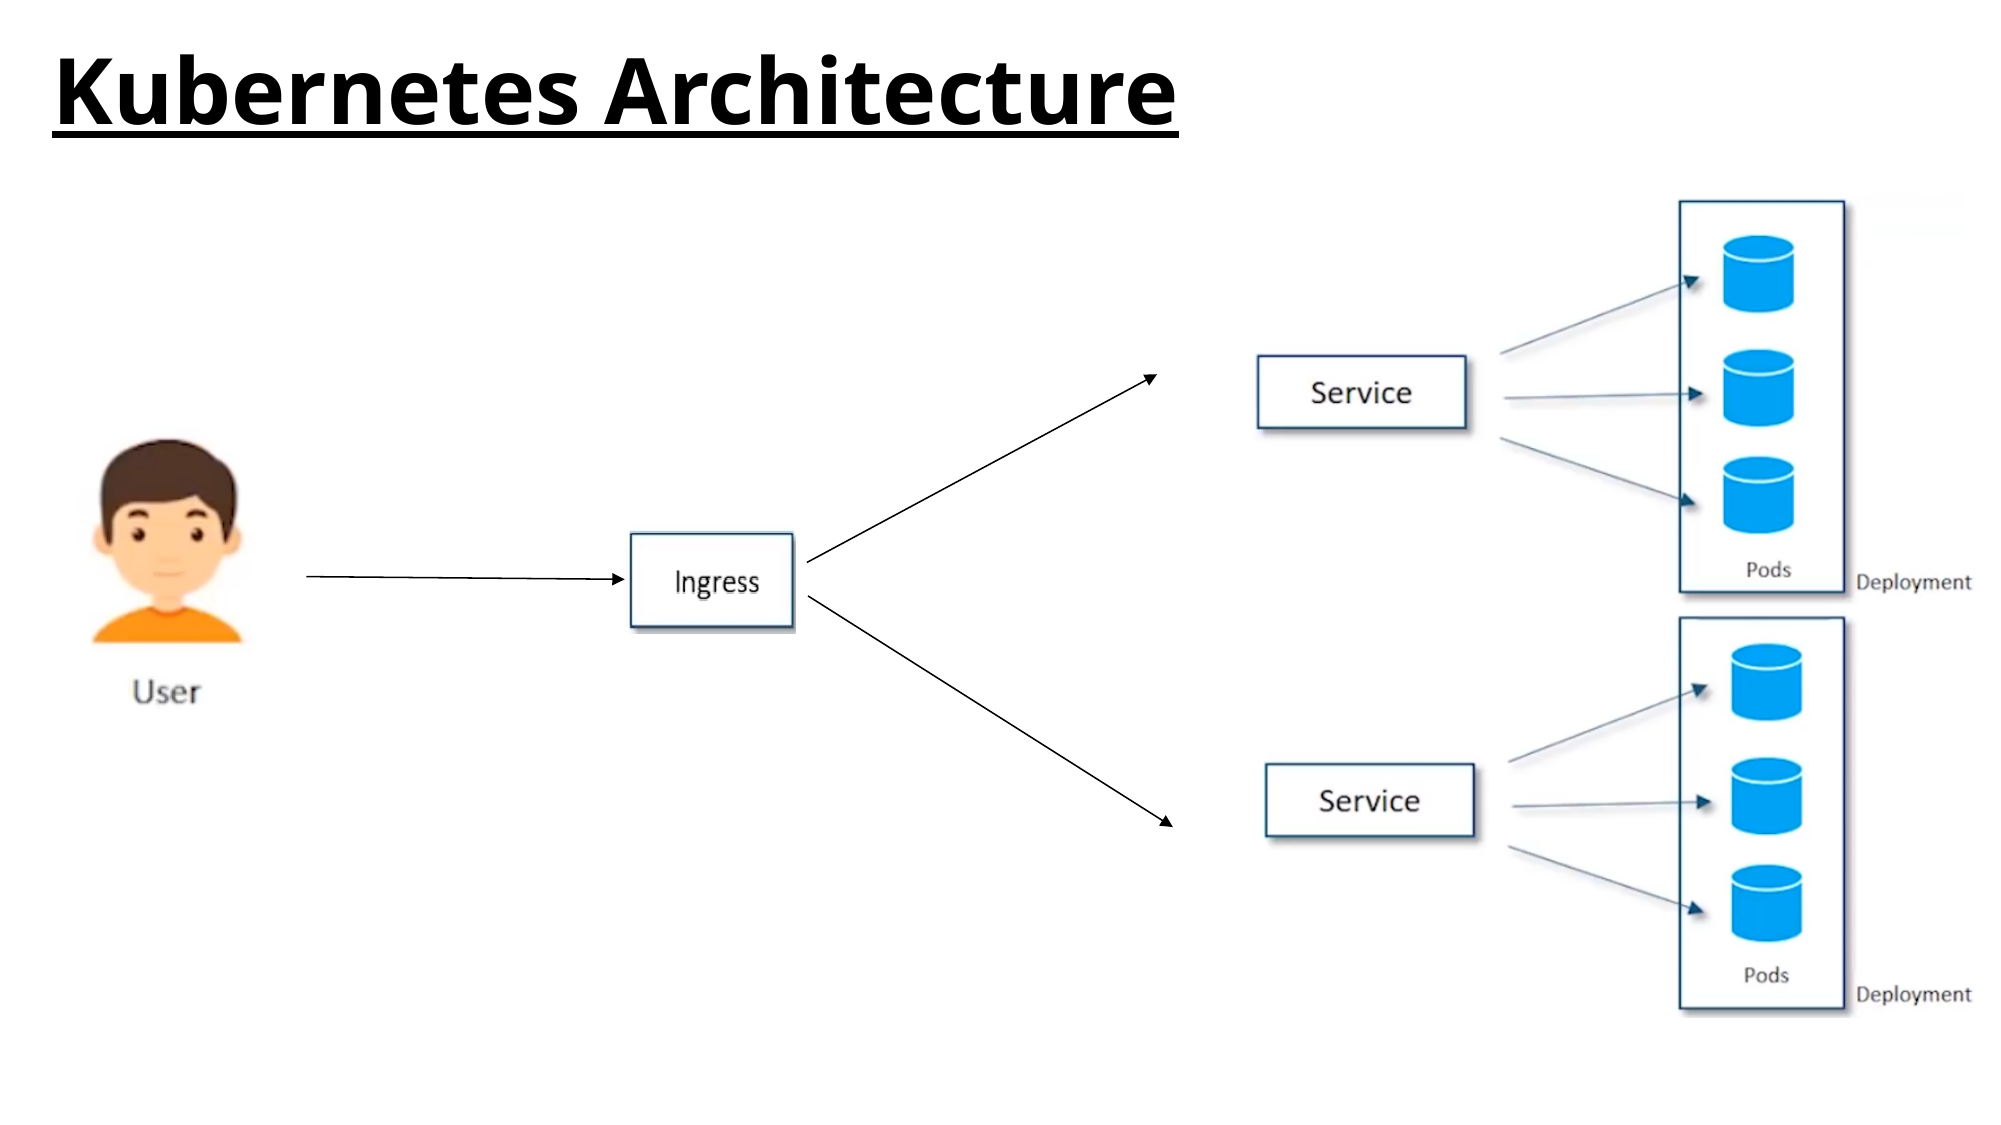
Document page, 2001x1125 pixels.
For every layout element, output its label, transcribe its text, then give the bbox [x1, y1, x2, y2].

picture [51, 406, 299, 734]
picture [1181, 192, 1995, 1018]
text_box Kubernetes Architecture [37, 37, 1635, 125]
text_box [306, 374, 1173, 827]
